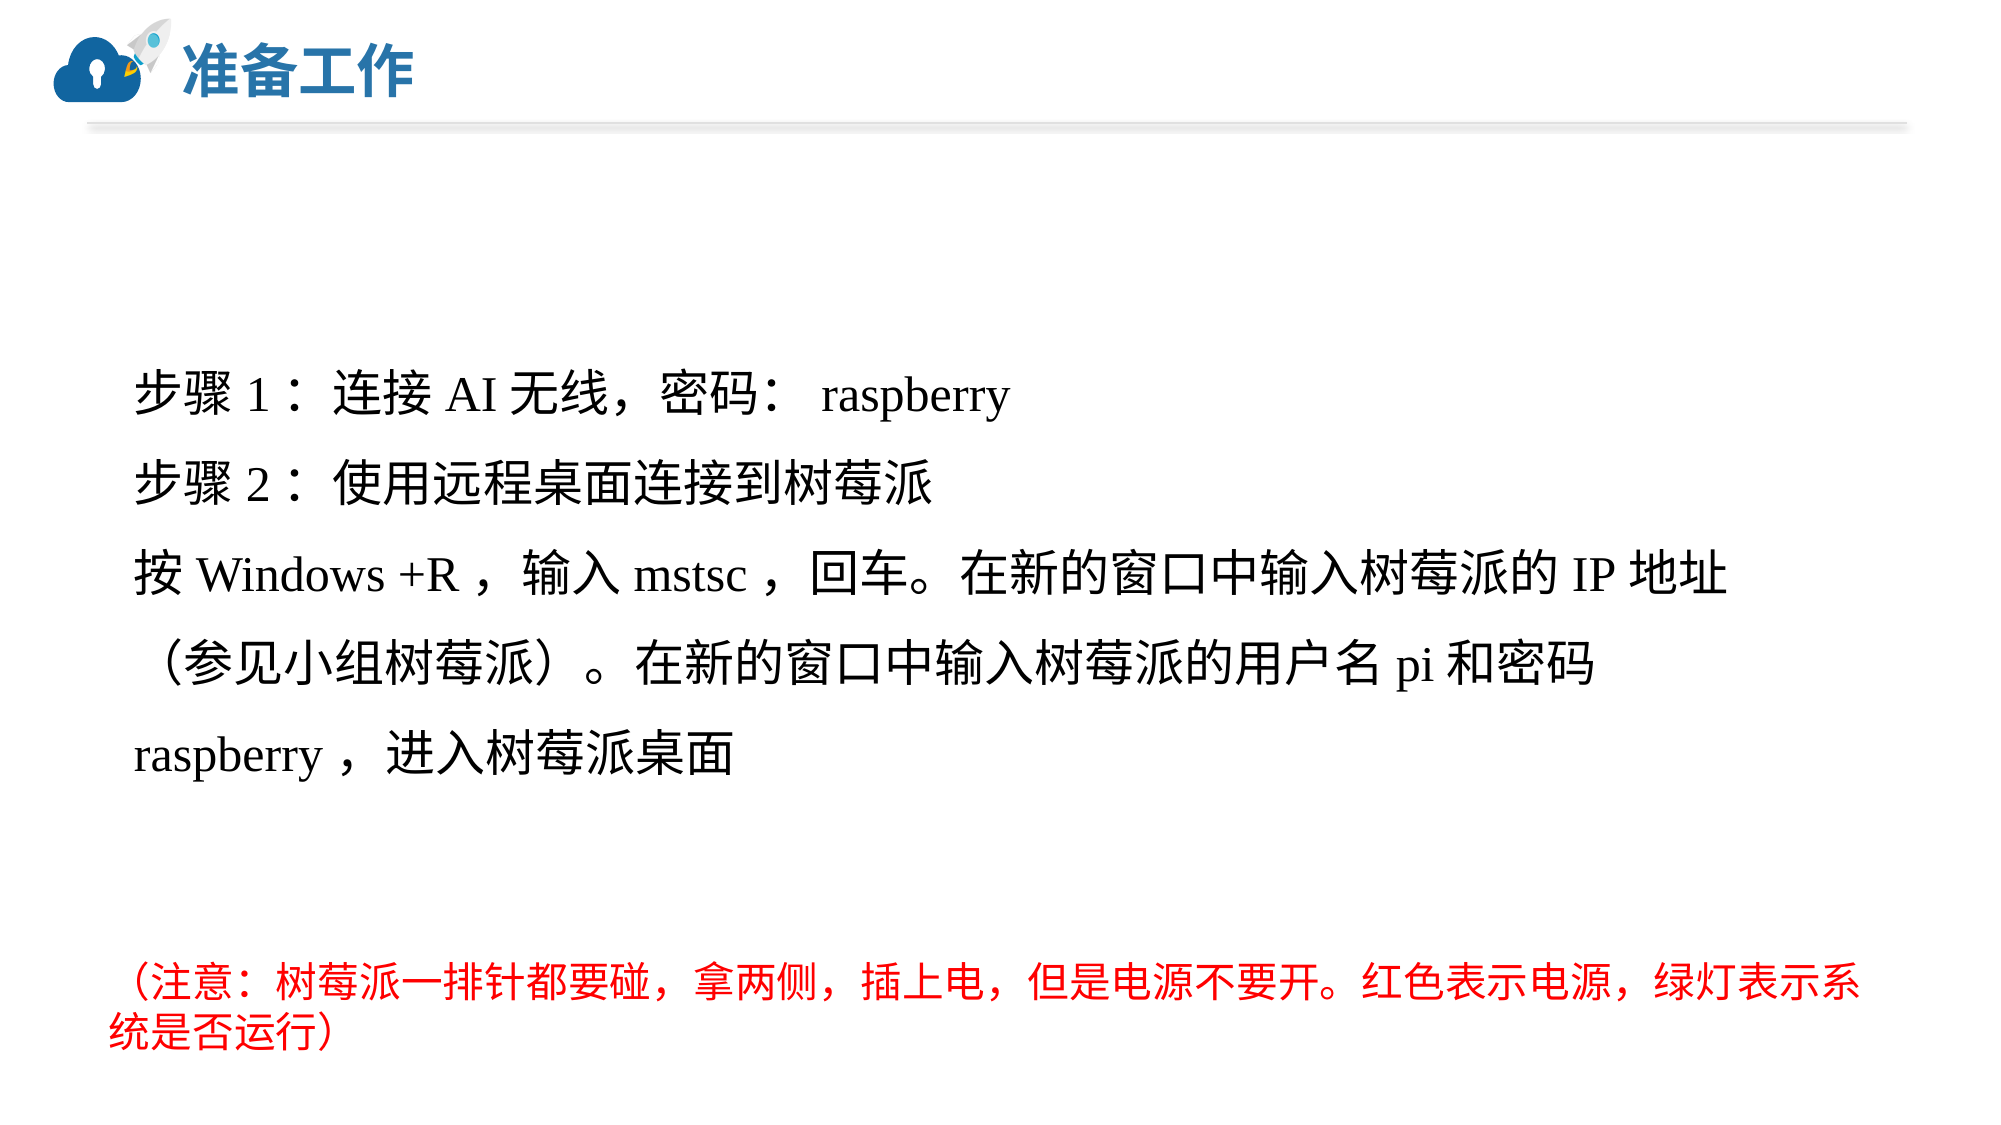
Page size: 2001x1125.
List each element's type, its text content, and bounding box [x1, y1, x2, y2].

picture [113, 7, 182, 91]
text_box （注意：树莓派一排针都要碰，拿两侧，插上电，但是电源不要开。红色表示电源，绿灯表示系统是否运行） [94, 948, 1906, 1064]
title 准备工作 [181, 29, 1516, 108]
text_box 步骤1：连接AI无线，密码：raspberry 步骤2：使用远程桌面连接到树莓派 按Windows +R，输入mstsc，回车。在新的窗口中输入树莓派的IP地址（参见小组树莓派）。在新的窗口中输入树莓派的用户名pi和密码raspberry，进入树莓派桌面 [119, 324, 1843, 880]
